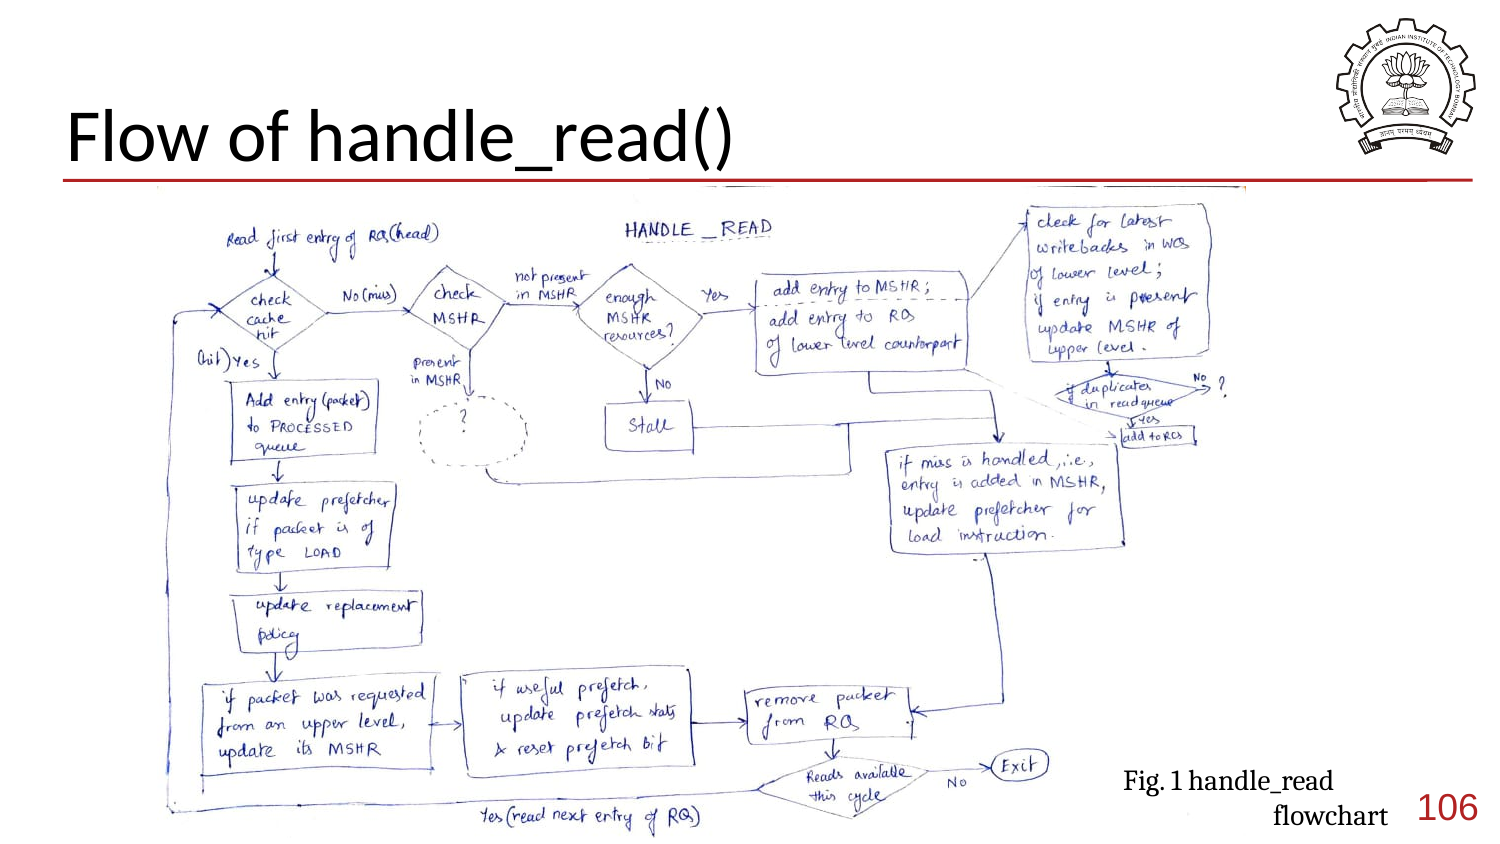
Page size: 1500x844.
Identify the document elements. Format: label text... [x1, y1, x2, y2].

picture [157, 185, 1246, 839]
slide_number 106 [1407, 773, 1494, 838]
title Flow of handle_read() [51, 71, 1449, 166]
picture [1336, 18, 1476, 155]
text_box Fig. 1 handle_read flowchart [1247, 746, 1407, 844]
